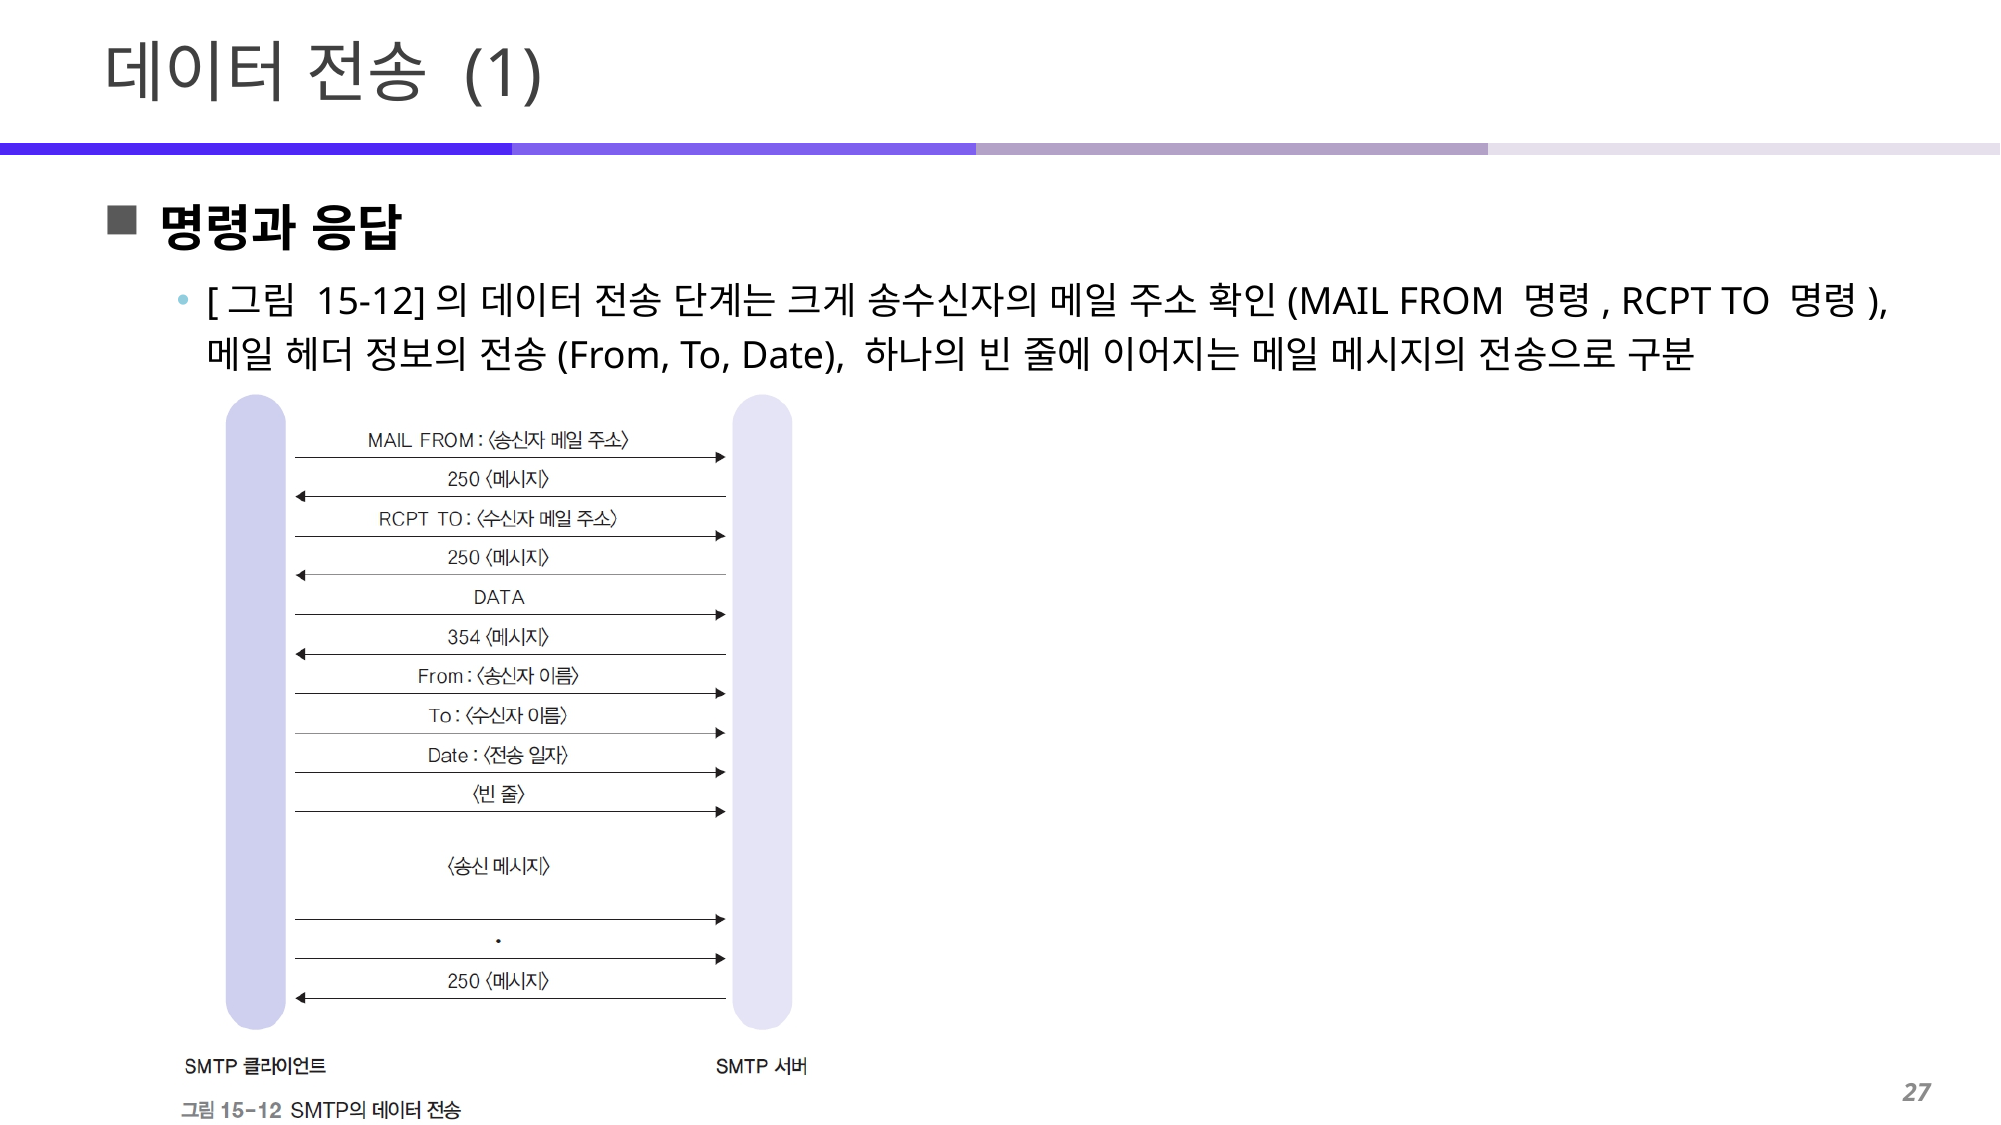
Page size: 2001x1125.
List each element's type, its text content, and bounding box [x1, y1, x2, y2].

title 데이터 전송 (1) [88, 18, 1920, 122]
picture [174, 390, 818, 1125]
list 명령과 응답 [그림 15-12]의 데이터 전송 단계는 크게 송수신자의 메일 주소 확인(MAIL FROM 명령, RCPT TO 명령), 메일 헤더 정보의 전송(From, To, Date), 하나의 빈 줄에 이어지는 메일 메시지의 전송으로 구분 [88, 176, 1920, 1083]
